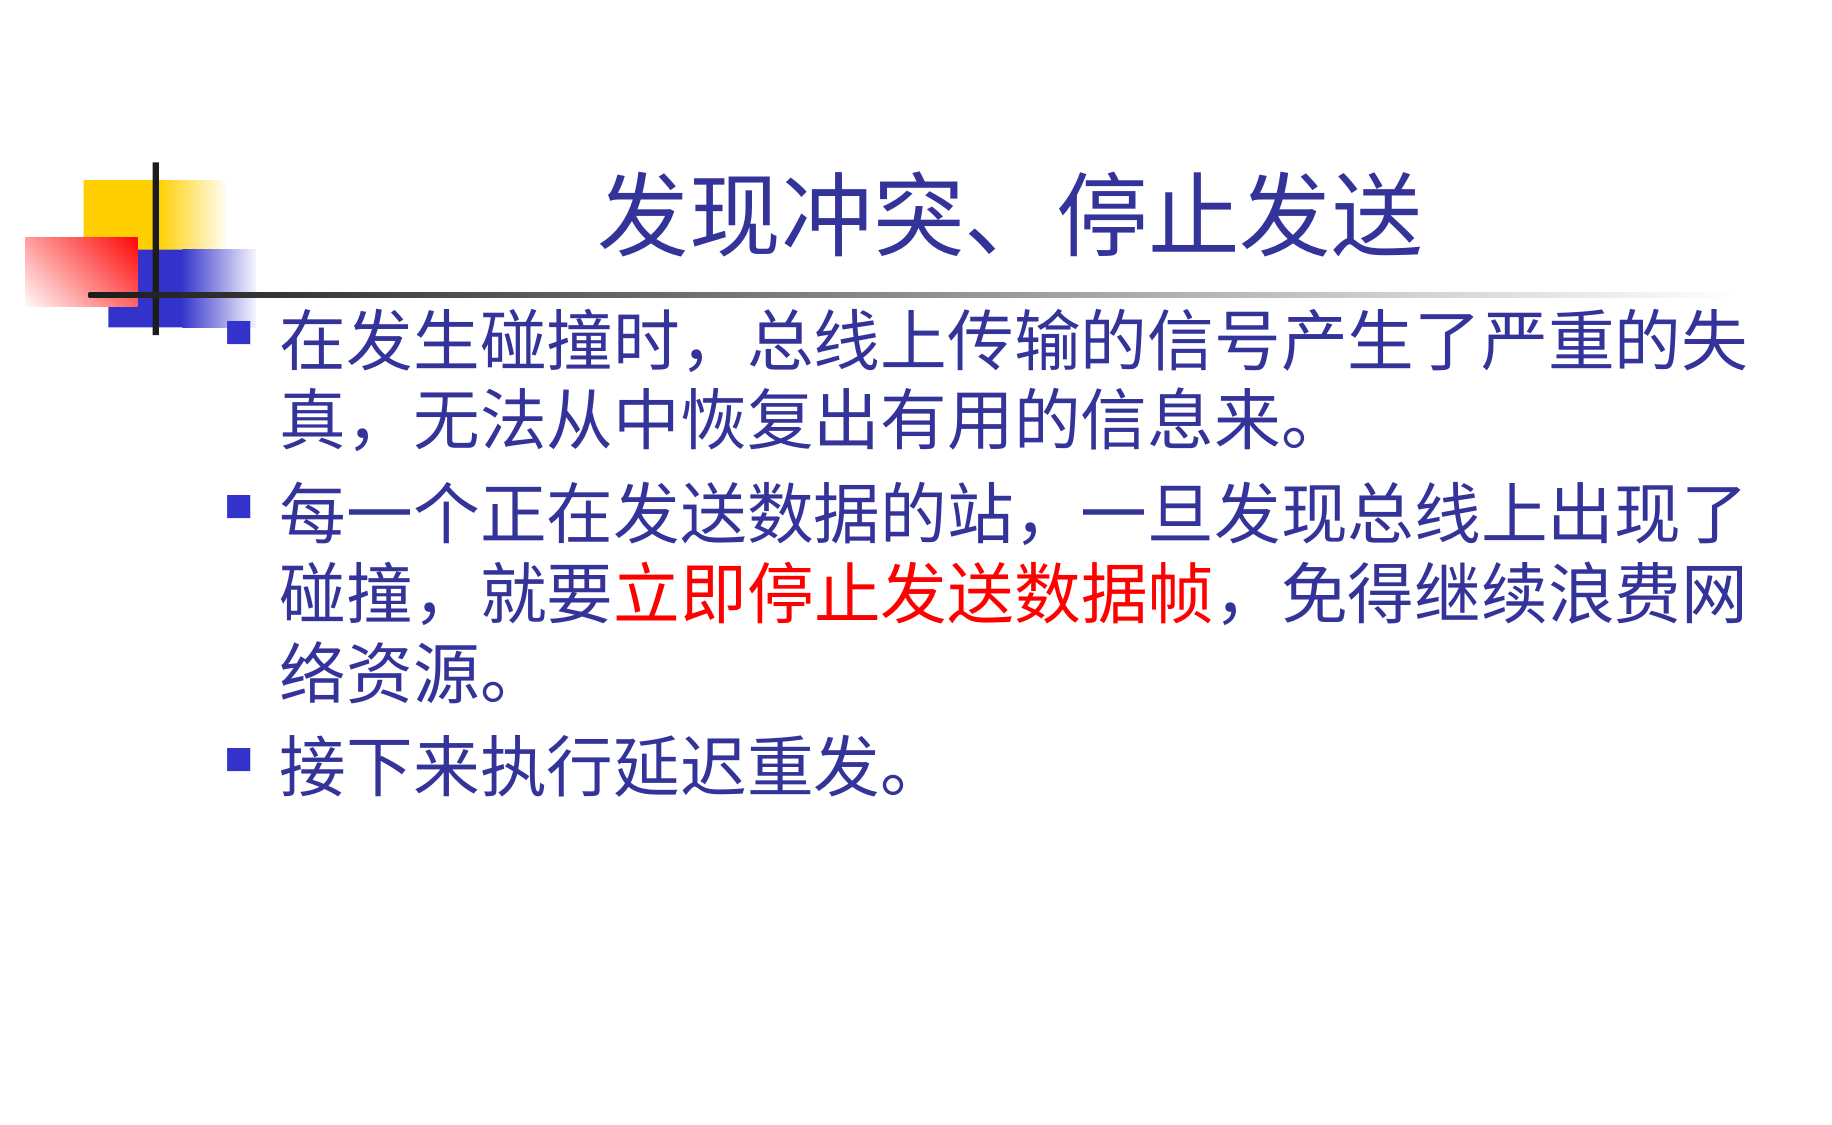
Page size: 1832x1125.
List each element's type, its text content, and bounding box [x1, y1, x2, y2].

title 发现冲突、停止发送 [230, 35, 1791, 275]
list 在发生碰撞时，总线上传输的信号产生了严重的失真，无法从中恢复出有用的信息来。 每一个正在发送数据的站，一旦发现总线上出现了碰撞，就要立即停止发送数据帧，免得继续浪费网络资源。 接下来执行延迟重发。 [208, 290, 1766, 966]
